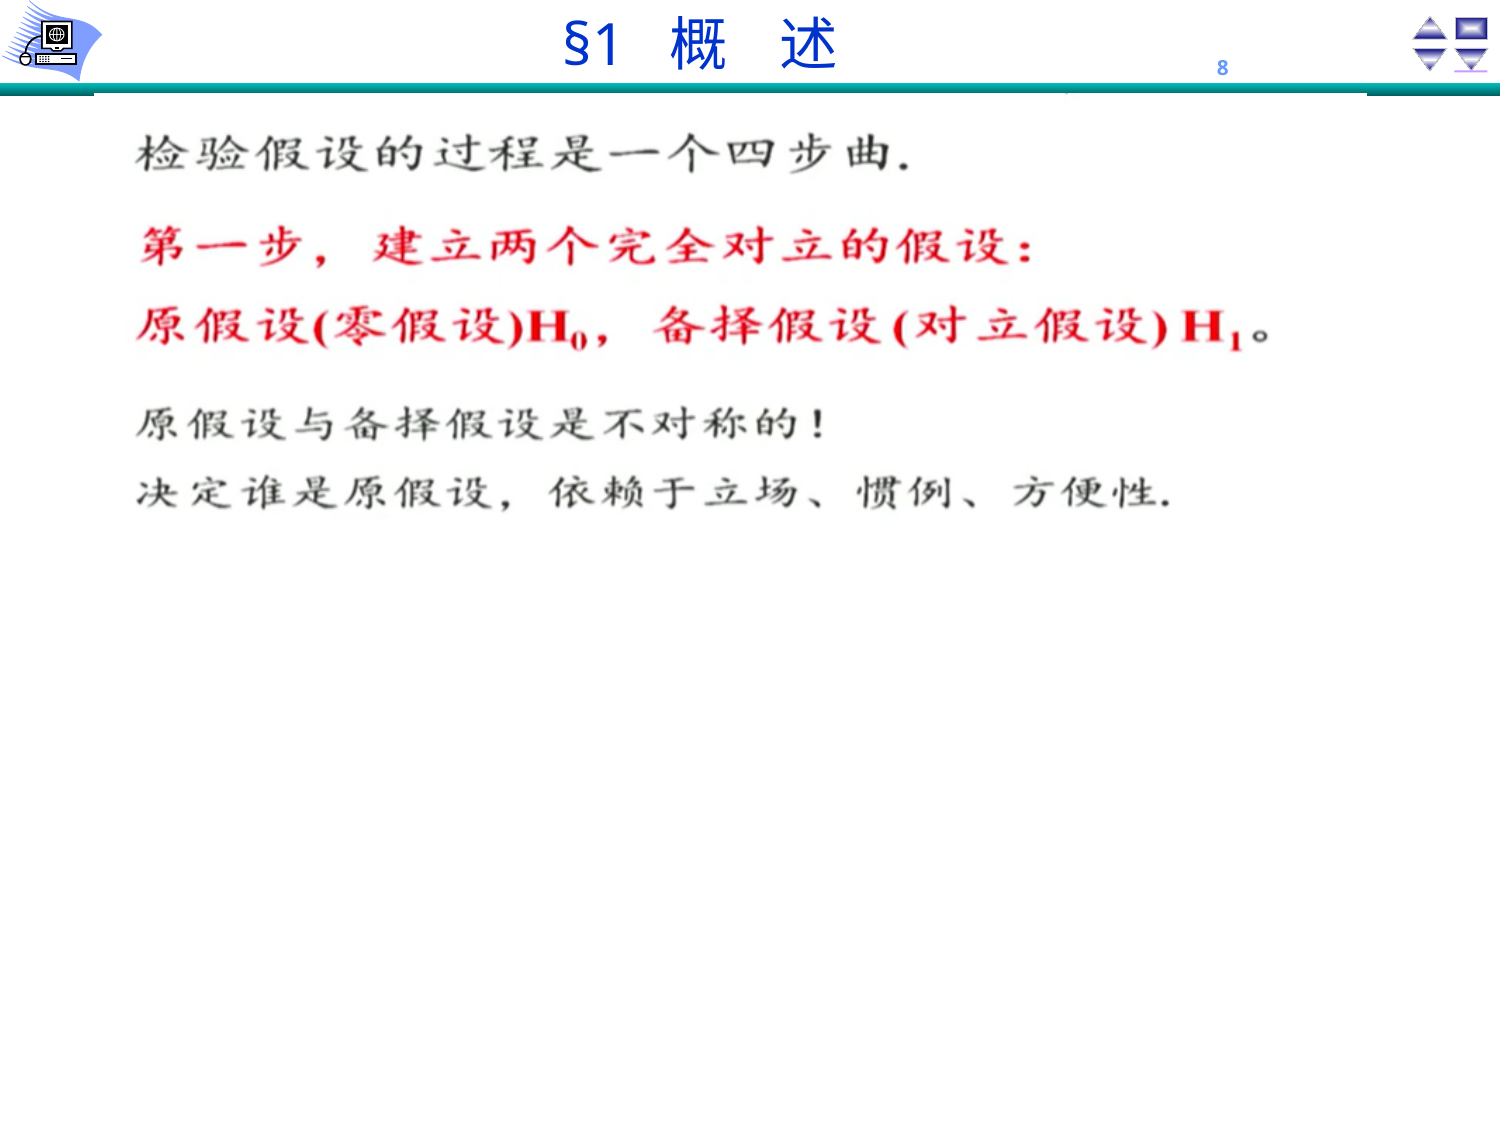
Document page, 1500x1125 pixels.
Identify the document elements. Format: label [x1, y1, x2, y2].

picture [94, 93, 1367, 656]
